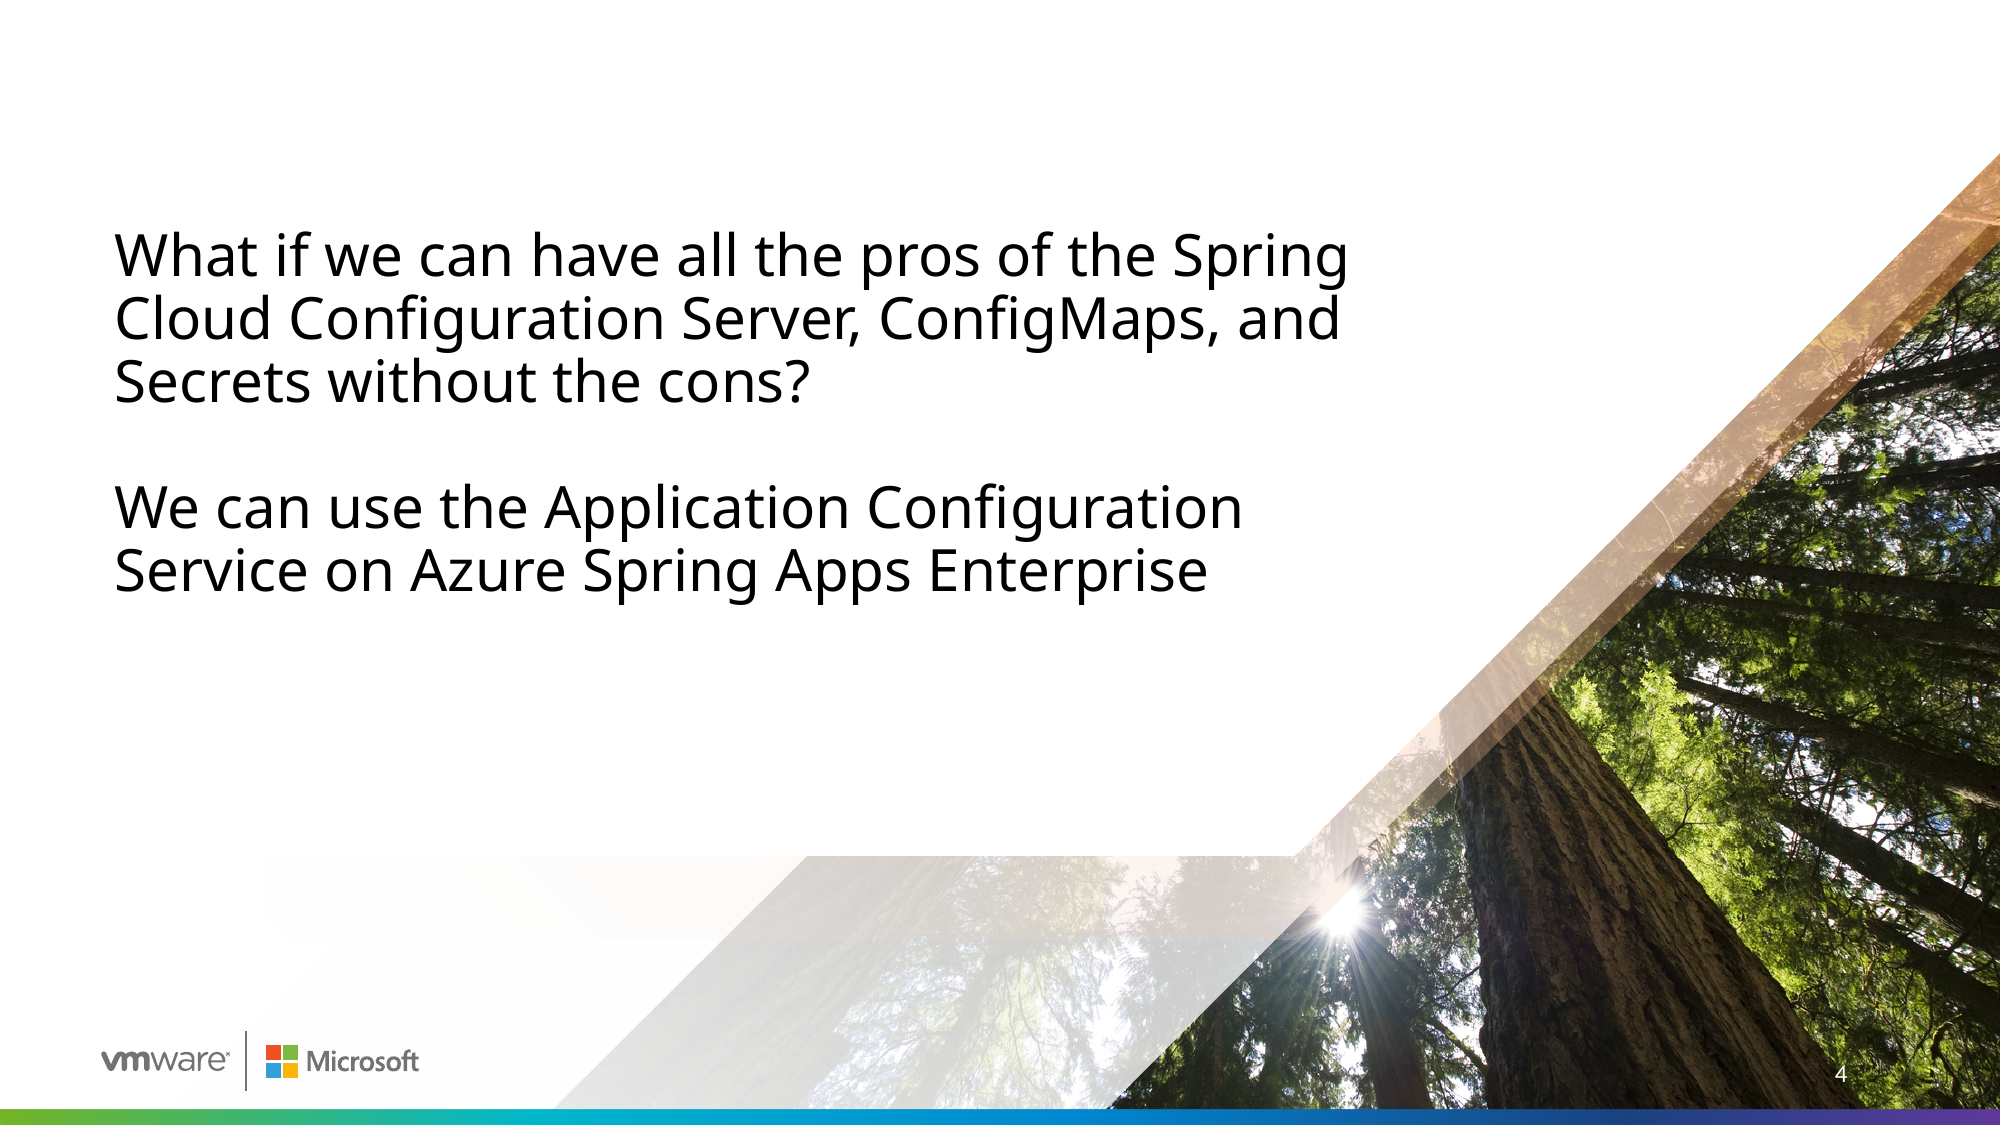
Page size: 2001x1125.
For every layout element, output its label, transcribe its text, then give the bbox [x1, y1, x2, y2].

title What if we can have all the pros of the Spring Cloud Configuration Server, ConfigMaps, and Secrets without the cons? We can use the Application Configuration Service on Azure Spring Apps Enterprise [99, 60, 1386, 771]
picture [0, 1109, 718, 1125]
slide_number 4 [1412, 1042, 1863, 1103]
picture [1073, 241, 2001, 1125]
